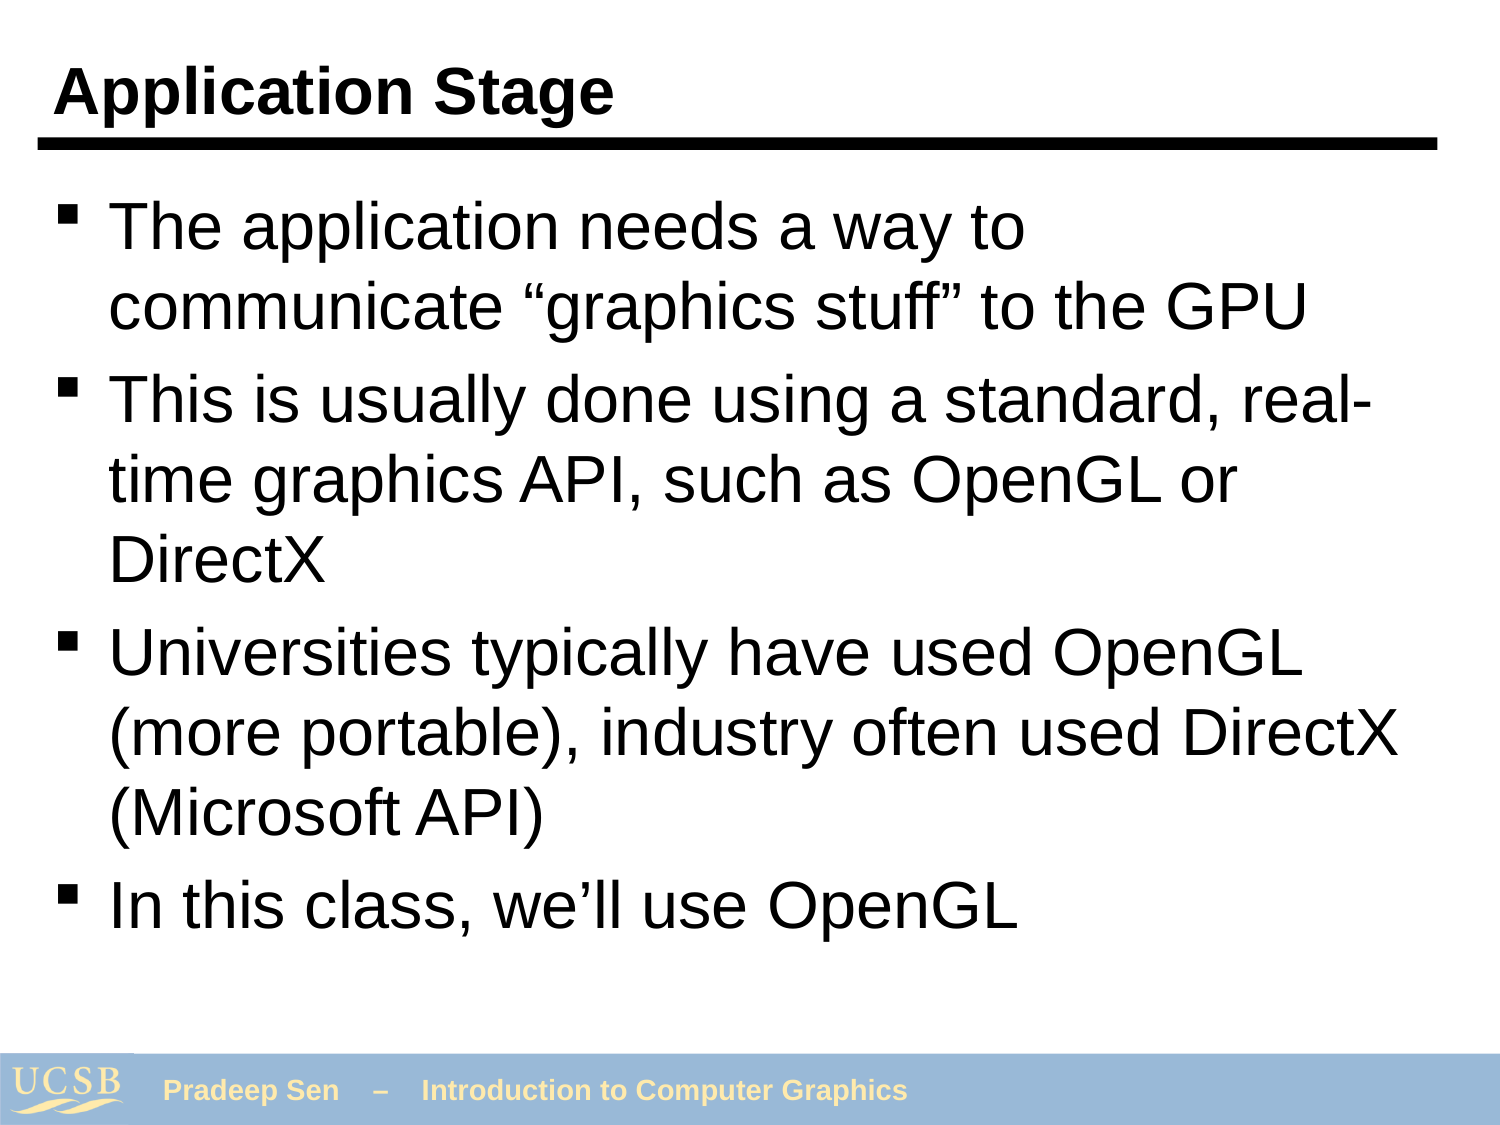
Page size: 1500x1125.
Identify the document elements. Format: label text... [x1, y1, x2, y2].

title Application Stage [37, 37, 1438, 138]
title Orthographic projection [0, 1053, 128, 1125]
list The application needs a way to communicate “graphics stuff” to the GPU This is usually done using a standard, real-time graphics API, such as OpenGL or DirectX Universities typically have used OpenGL (more portable), industry often used DirectX (Microsoft API) In this class, we’ll use OpenGL [37, 174, 1438, 1025]
